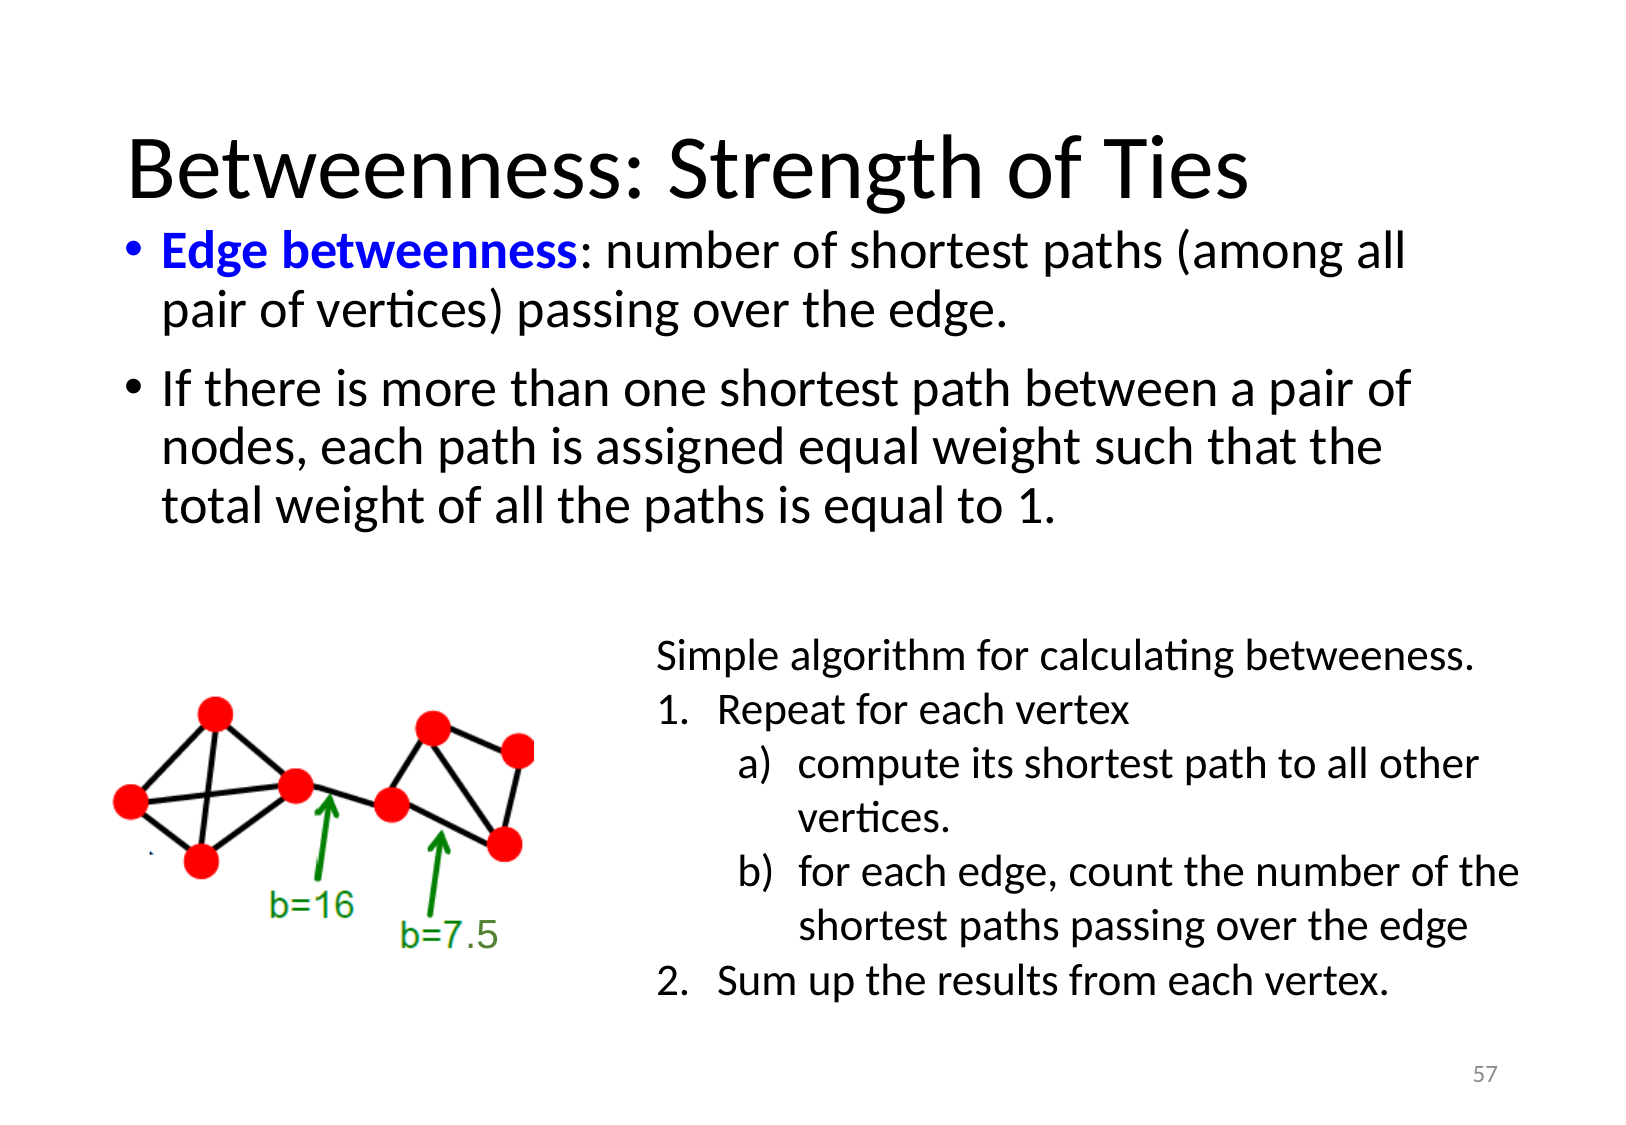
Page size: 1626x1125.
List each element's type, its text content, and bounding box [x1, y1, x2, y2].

title Betweenness: Strength of Ties [111, 59, 1514, 278]
picture [96, 684, 534, 977]
list Edge betweenness: number of shortest paths (among all pair of vertices) passing over the edge. If there is more than one shortest path between a pair of nodes, each path is assigned equal weight such that the total weight of all the paths is equal to 1. [109, 214, 1511, 988]
text_box Simple algorithm for calculating betweeness. Repeat for each vertex compute its shortest path to all other vertices. for each edge, count the number of the shortest paths passing over the edge Sum up the results from each vertex. [641, 617, 1538, 1012]
slide_number 57 [1147, 1042, 1514, 1103]
